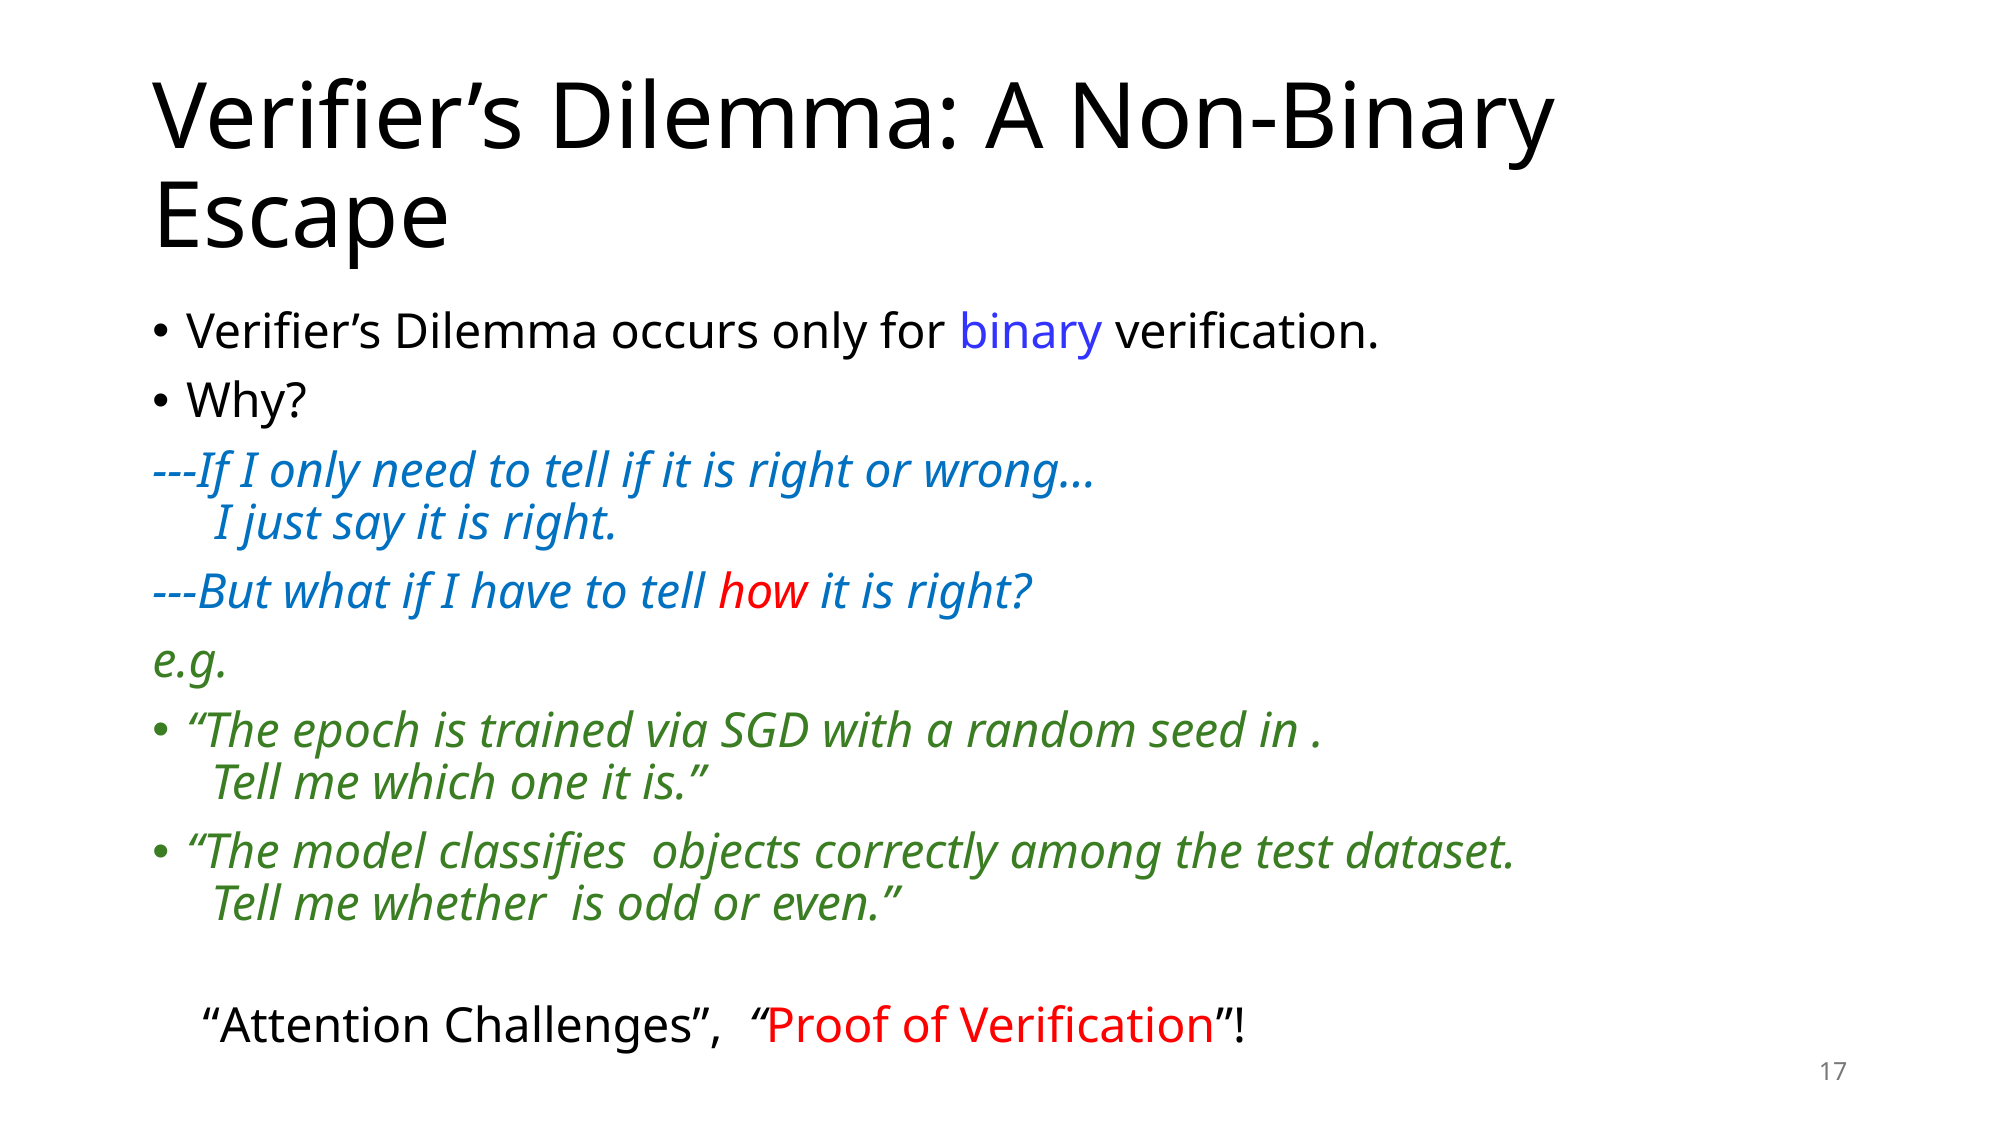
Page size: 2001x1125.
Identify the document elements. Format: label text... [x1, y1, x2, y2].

slide_number 17 [1412, 1042, 1863, 1103]
title Verifier’s Dilemma: A Non-Binary Escape [137, 59, 1863, 278]
